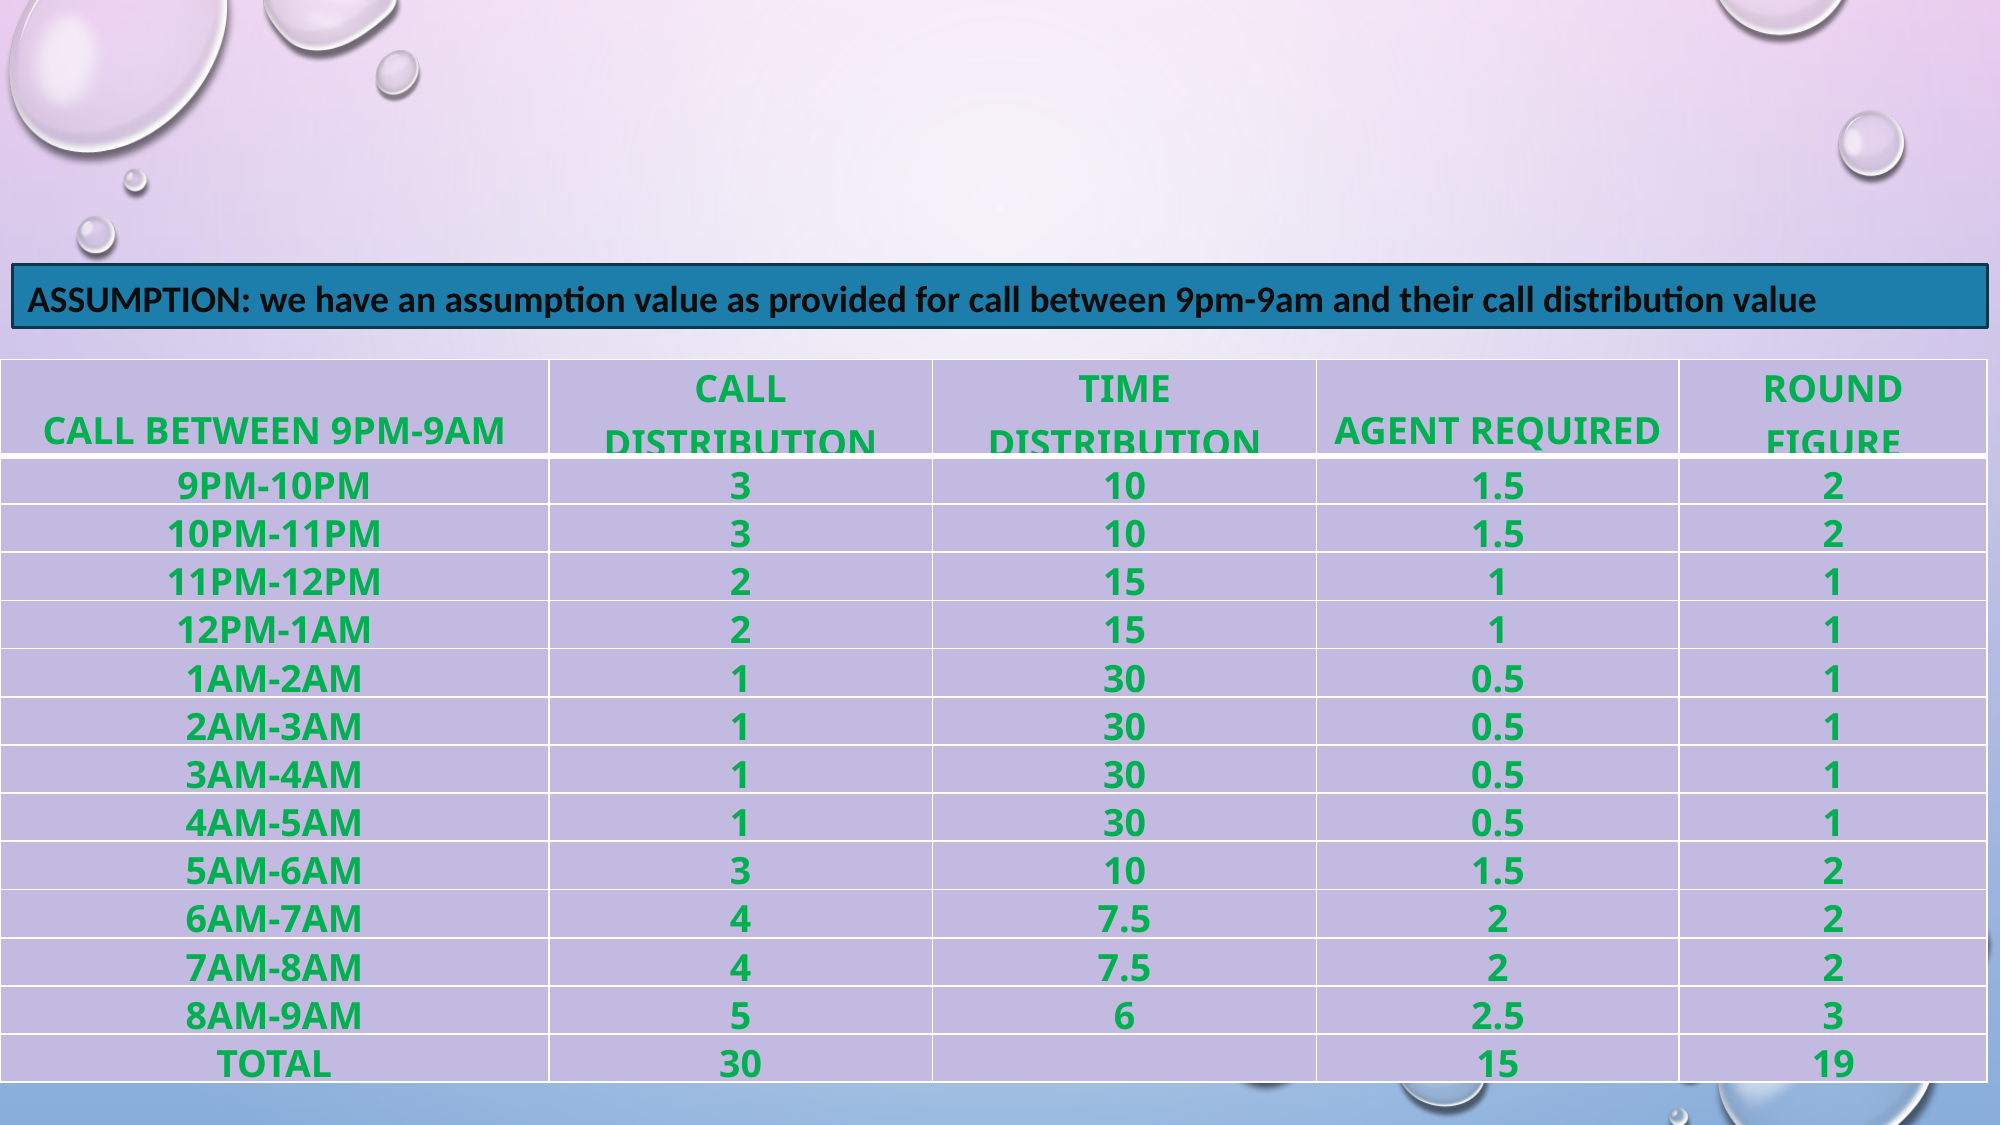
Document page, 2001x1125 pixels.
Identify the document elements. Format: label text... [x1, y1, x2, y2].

table_cell 1.5 [1317, 459, 1678, 503]
table_cell 9PM-10PM [1, 459, 548, 503]
table_cell 1 [1680, 746, 1986, 792]
table_cell 1 [1680, 698, 1986, 744]
table_cell 15 [933, 553, 1316, 600]
table_cell 10 [933, 459, 1316, 503]
table_cell 30 [933, 794, 1316, 840]
table_cell [933, 1035, 1316, 1081]
picture [0, 0, 2000, 1125]
table_cell 5AM-6AM [1, 842, 548, 889]
table_cell 15 [1317, 1035, 1678, 1081]
table_cell 1 [1680, 794, 1986, 840]
table_cell 2 [1680, 842, 1986, 889]
table_cell 11PM-12PM [1, 553, 548, 600]
table_cell 12PM-1AM [1, 601, 548, 648]
table_cell 30 [933, 649, 1316, 696]
table_cell 1 [1680, 553, 1986, 600]
table_cell 10PM-11PM [1, 505, 548, 551]
table_cell 5 [550, 987, 932, 1033]
table_cell 30 [933, 746, 1316, 792]
table_cell 2 [550, 601, 932, 648]
table_cell 1 [550, 649, 932, 696]
table_cell 1 [550, 794, 932, 840]
table_cell 1.5 [1317, 505, 1678, 551]
table_cell 2AM-3AM [1, 698, 548, 744]
table_cell 3 [550, 505, 932, 551]
table_cell 6AM-7AM [1, 890, 548, 937]
text_box ASSUMPTION: we have an assumption value as provided for call between 9pm-9am and their call distribution value [11, 263, 1989, 329]
table_cell 6 [933, 987, 1316, 1033]
table_cell 30 [933, 698, 1316, 744]
table_cell 30 [550, 1035, 932, 1081]
table_cell 1 [1317, 553, 1678, 600]
table_cell 1 [1317, 601, 1678, 648]
table_cell 8AM-9AM [1, 987, 548, 1033]
table_cell 1AM-2AM [1, 649, 548, 696]
table_cell 4 [550, 890, 932, 937]
table_cell 2 [1680, 505, 1986, 551]
table_cell 1 [1680, 649, 1986, 696]
table_cell 1 [550, 698, 932, 744]
table_cell 2 [1680, 459, 1986, 503]
table_cell 7AM-8AM [1, 939, 548, 985]
table_header AGENT REQUIRED [1317, 360, 1678, 453]
table_cell 1.5 [1317, 842, 1678, 889]
table_cell 2 [1317, 939, 1678, 985]
table_cell 3AM-4AM [1, 746, 548, 792]
table_header TIME DISTRIBUTION [933, 360, 1316, 453]
table_cell 0.5 [1317, 649, 1678, 696]
table_cell 2 [1317, 890, 1678, 937]
table_cell 1 [1680, 601, 1986, 648]
table_cell 1 [550, 746, 932, 792]
table_cell 7.5 [933, 939, 1316, 985]
table_header ROUND FIGURE [1680, 360, 1986, 453]
table_cell 2 [1680, 890, 1986, 937]
table_cell 0.5 [1317, 698, 1678, 744]
table_cell 3 [1680, 987, 1986, 1033]
table_header CALL BETWEEN 9PM-9AM [1, 360, 548, 453]
table_header CALL DISTRIBUTION [550, 360, 932, 453]
table_cell 0.5 [1317, 746, 1678, 792]
table_cell 0.5 [1317, 794, 1678, 840]
table_cell 7.5 [933, 890, 1316, 937]
table_cell 15 [933, 601, 1316, 648]
table_cell 10 [933, 505, 1316, 551]
table_cell TOTAL [1, 1035, 548, 1081]
table_cell 3 [550, 459, 932, 503]
table_cell 3 [550, 842, 932, 889]
table_cell 2 [1680, 939, 1986, 985]
table_cell 2 [550, 553, 932, 600]
table_cell 19 [1680, 1035, 1986, 1081]
table_cell 4 [550, 939, 932, 985]
table_cell 4AM-5AM [1, 794, 548, 840]
table_cell 2.5 [1317, 987, 1678, 1033]
table_cell 10 [933, 842, 1316, 889]
